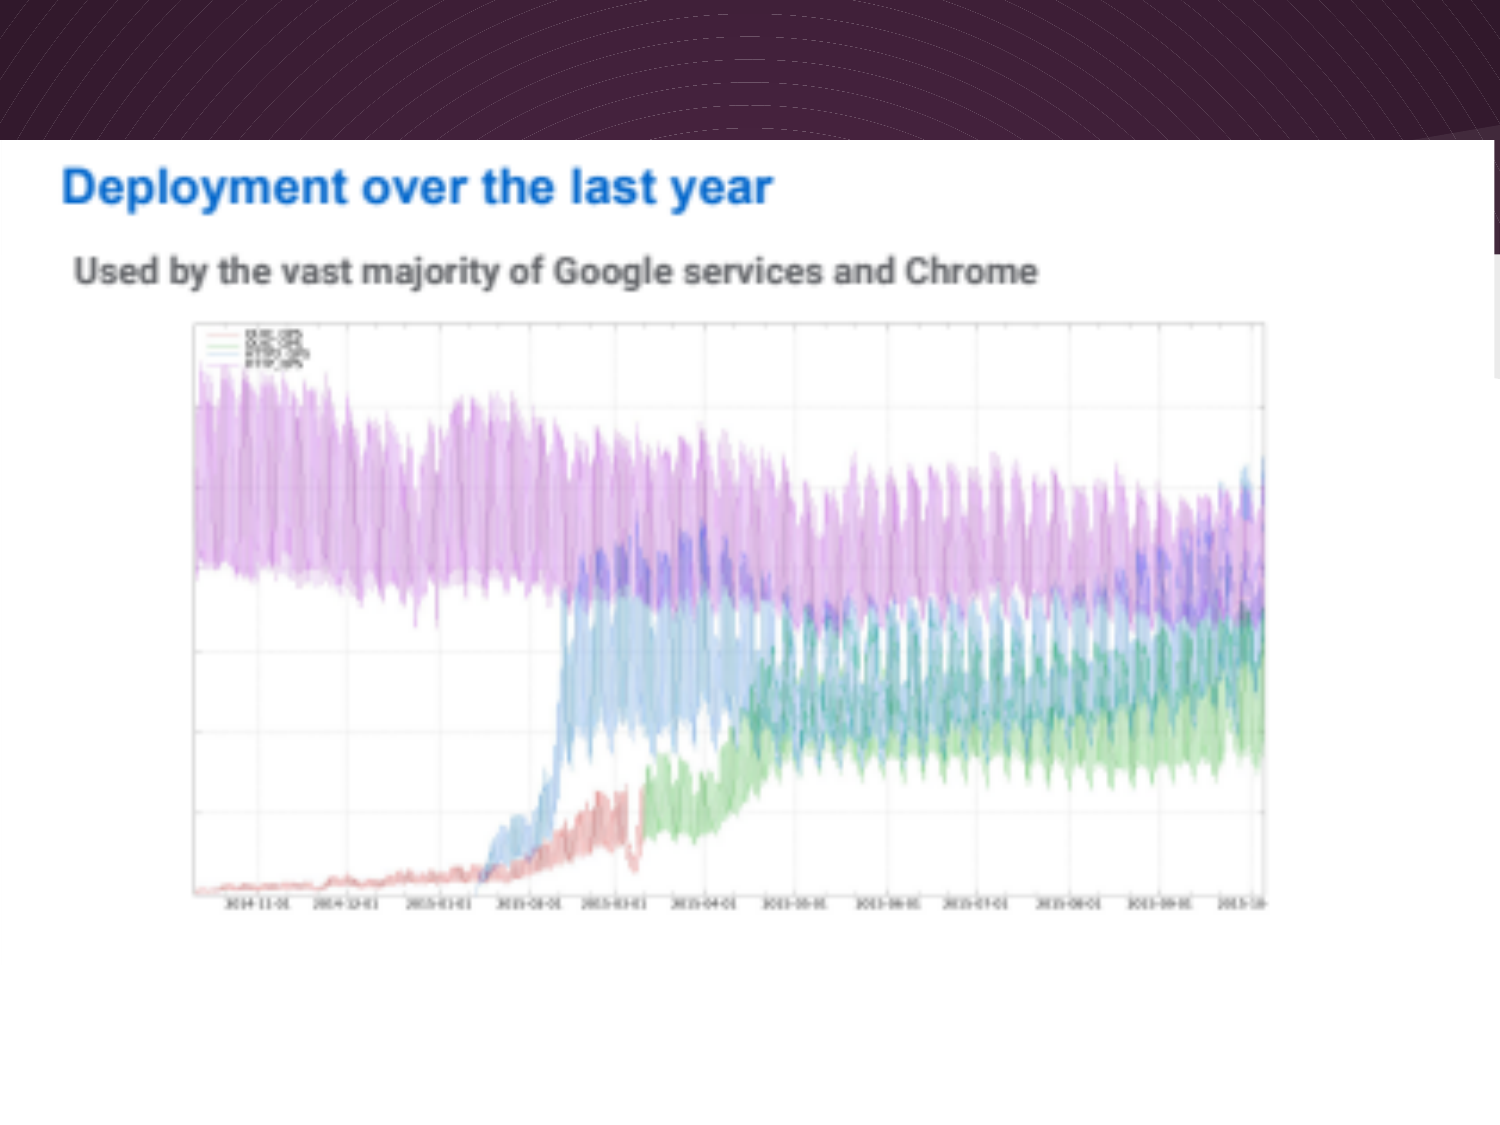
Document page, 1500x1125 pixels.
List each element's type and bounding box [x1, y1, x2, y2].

picture [0, 140, 1495, 965]
